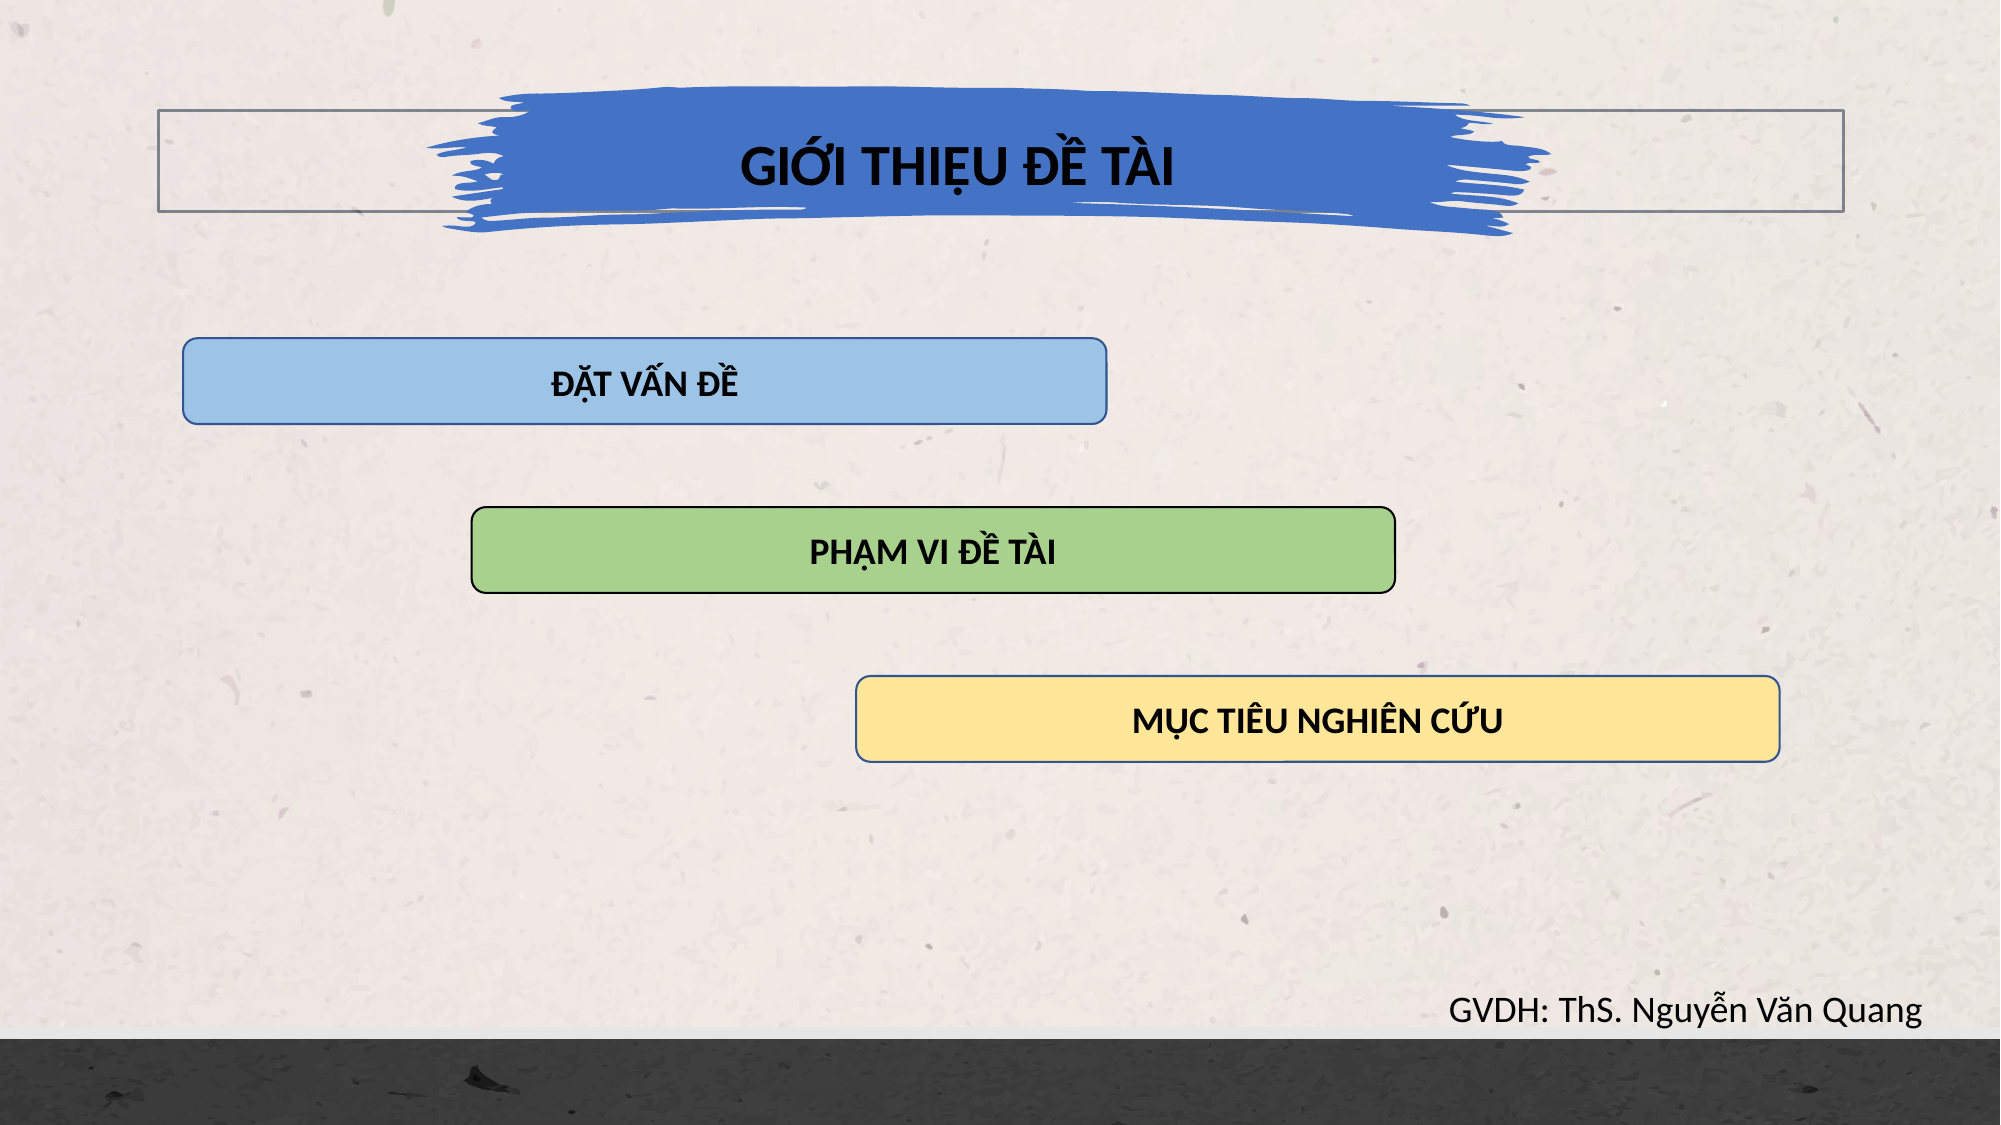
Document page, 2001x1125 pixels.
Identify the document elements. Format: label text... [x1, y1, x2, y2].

text_box PHẠM VI ĐỀ TÀI [470, 506, 1397, 594]
text_box MỤC TIÊU NGHIÊN CỨU [855, 674, 1781, 763]
picture [0, 1039, 2000, 1125]
text_box GVDH: ThS. Nguyễn Văn Quang [1395, 965, 1986, 1027]
text_box ĐẶT VẤN ĐỀ [182, 337, 1108, 426]
text_box GIỚI THIỆU ĐỀ TÀI [725, 120, 1439, 205]
